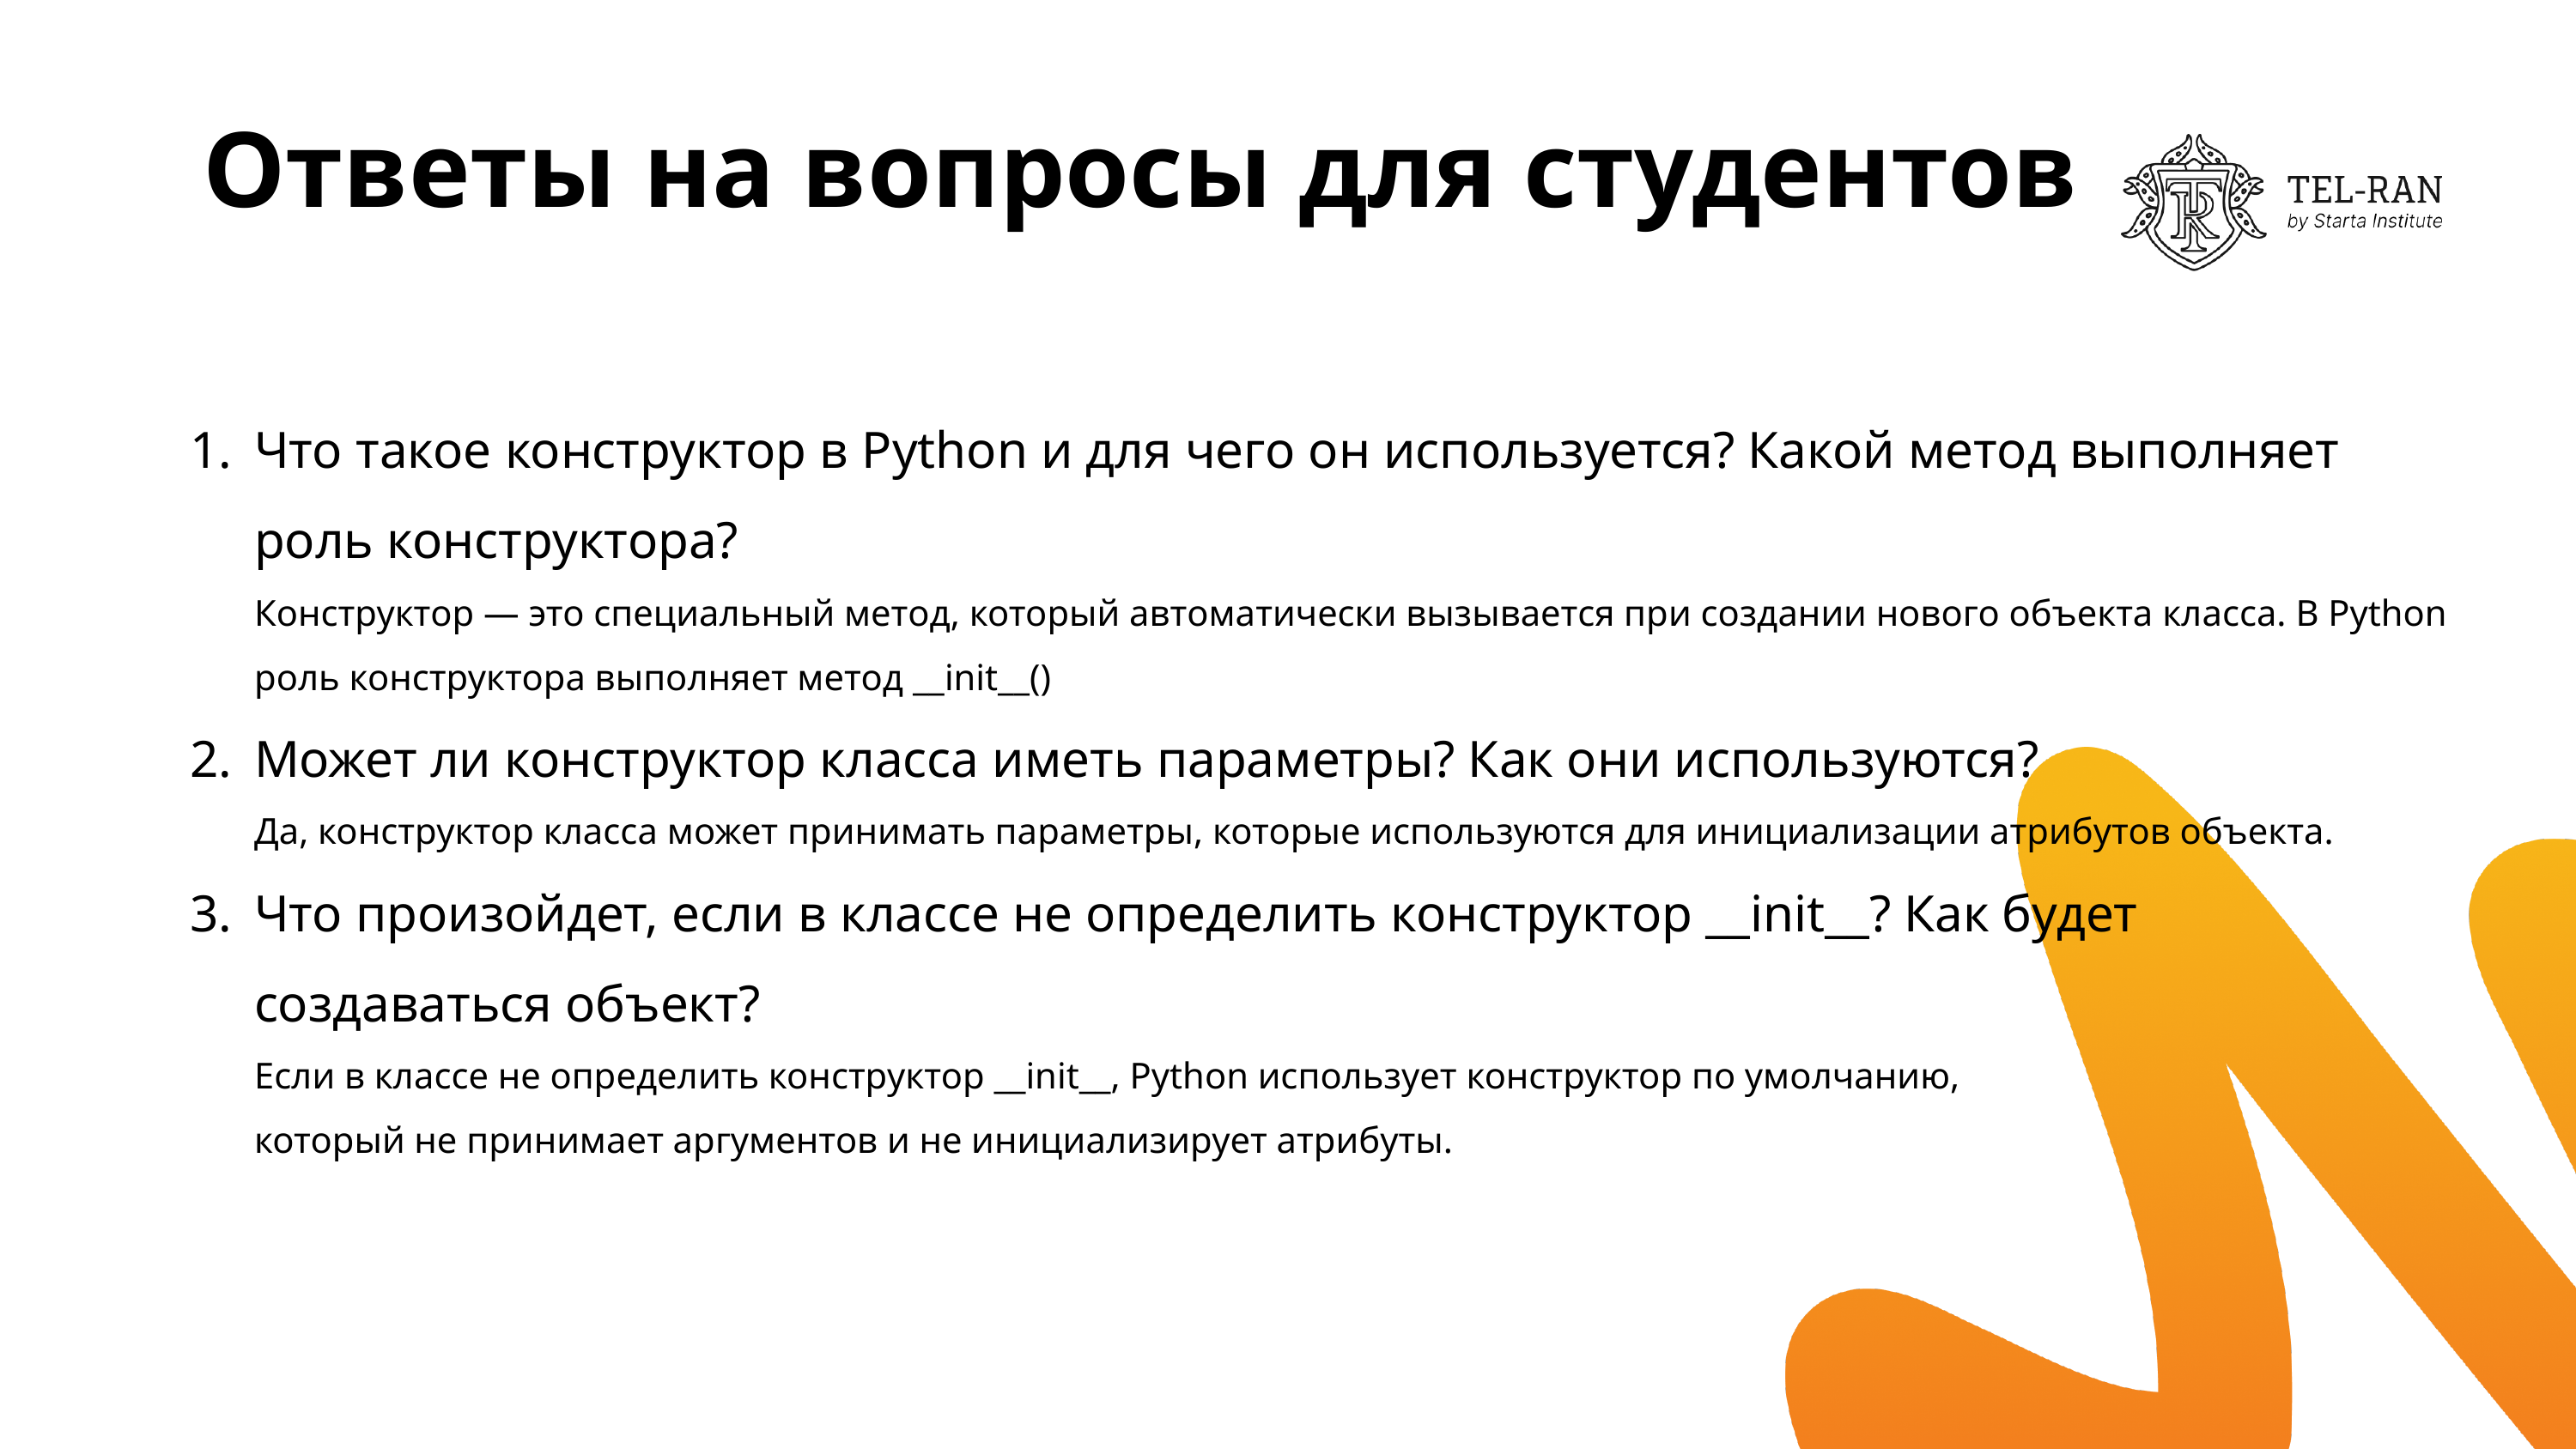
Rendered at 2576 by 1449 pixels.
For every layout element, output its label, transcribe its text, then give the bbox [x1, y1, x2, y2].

title Ответы на вопросы для студентов [177, 76, 2107, 358]
text_box Что такое конструктор в Python и для чего он используется? Какой метод выполняет роль конструктора? Конструктор — это специальный метод, который автоматически вызывается при создании нового объекта класса. В Python роль конструктора выполняет метод __init__() Может ли конструктор класса иметь параметры? Как они используются? Да, конструктор класса может принимать параметры, которые используются для инициализации атрибутов объекта. Что произойдет, если в классе не определить конструктор __init__? Как будет создаваться объект? Если в классе не определить конструктор __init__, Python использует конструктор по умолчанию, который не принимает аргументов и не инициализирует атрибуты. [177, 382, 2485, 1167]
picture [1620, 747, 2576, 1449]
picture [2121, 134, 2442, 271]
